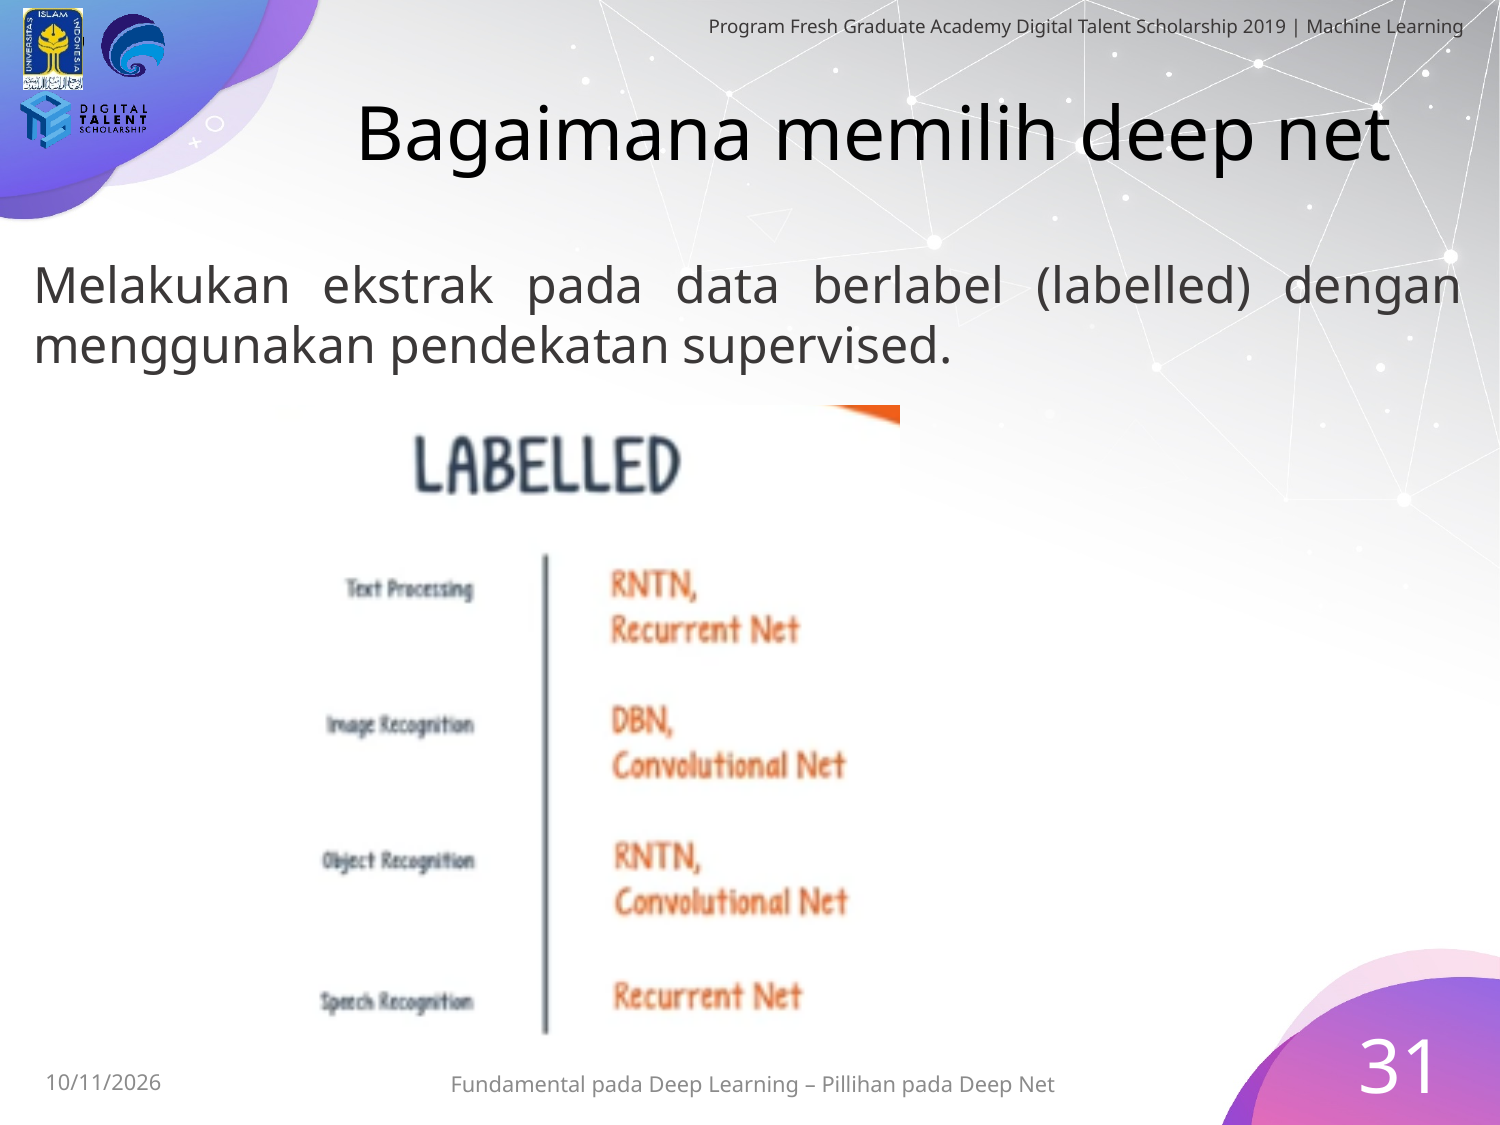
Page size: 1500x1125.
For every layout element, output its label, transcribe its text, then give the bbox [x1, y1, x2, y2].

text_box Melakukan ekstrak pada data berlabel (labelled) dengan menggunakan pendekatan supervised. [18, 246, 1479, 405]
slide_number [30, 1053, 272, 1114]
slide_number 31 [1327, 1025, 1477, 1115]
title Bagaimana memilih deep net [271, 66, 1477, 207]
footer Fundamental pada Deep Learning – Pillihan pada Deep Net [386, 1053, 1121, 1114]
picture [0, 0, 1500, 1125]
